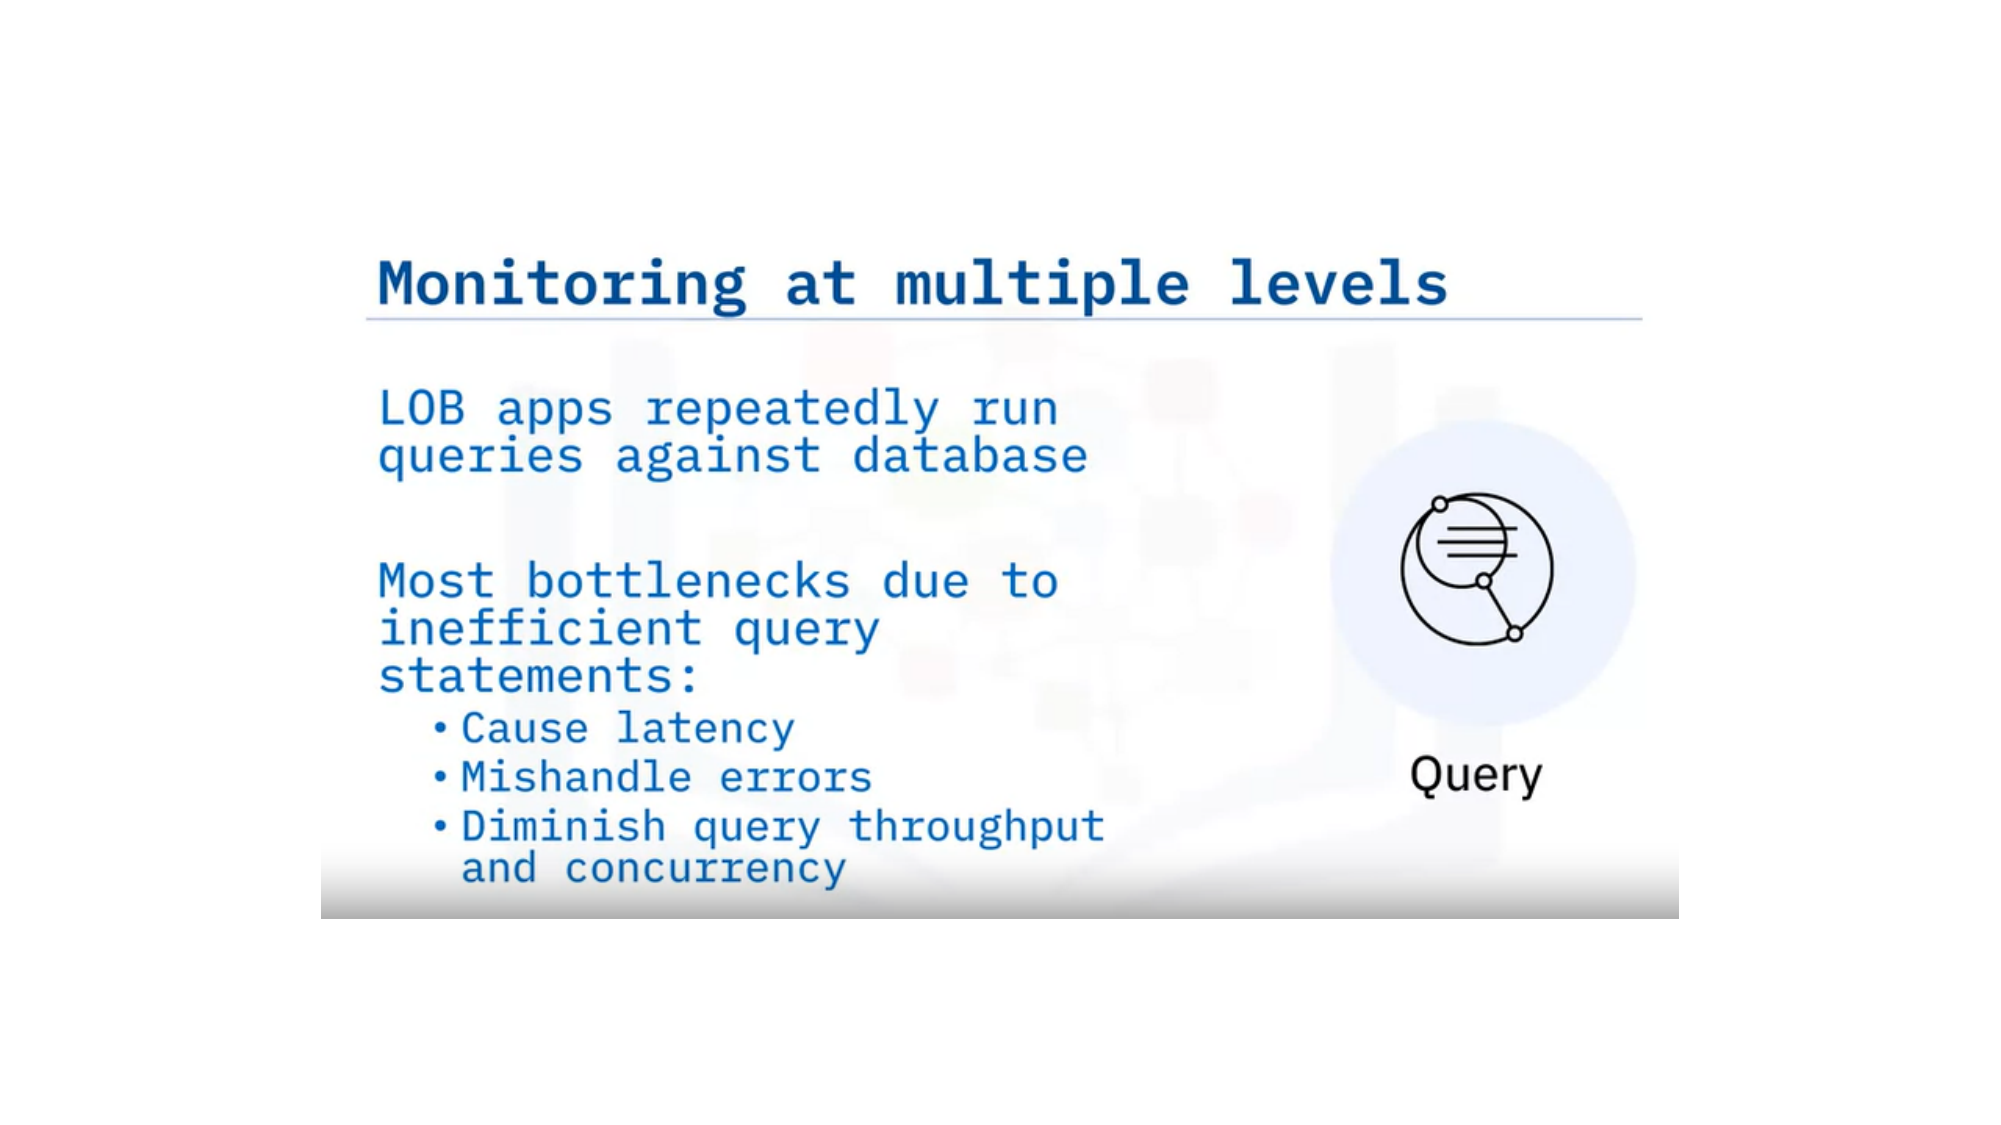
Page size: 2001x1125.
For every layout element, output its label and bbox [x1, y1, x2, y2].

picture [321, 206, 1679, 919]
